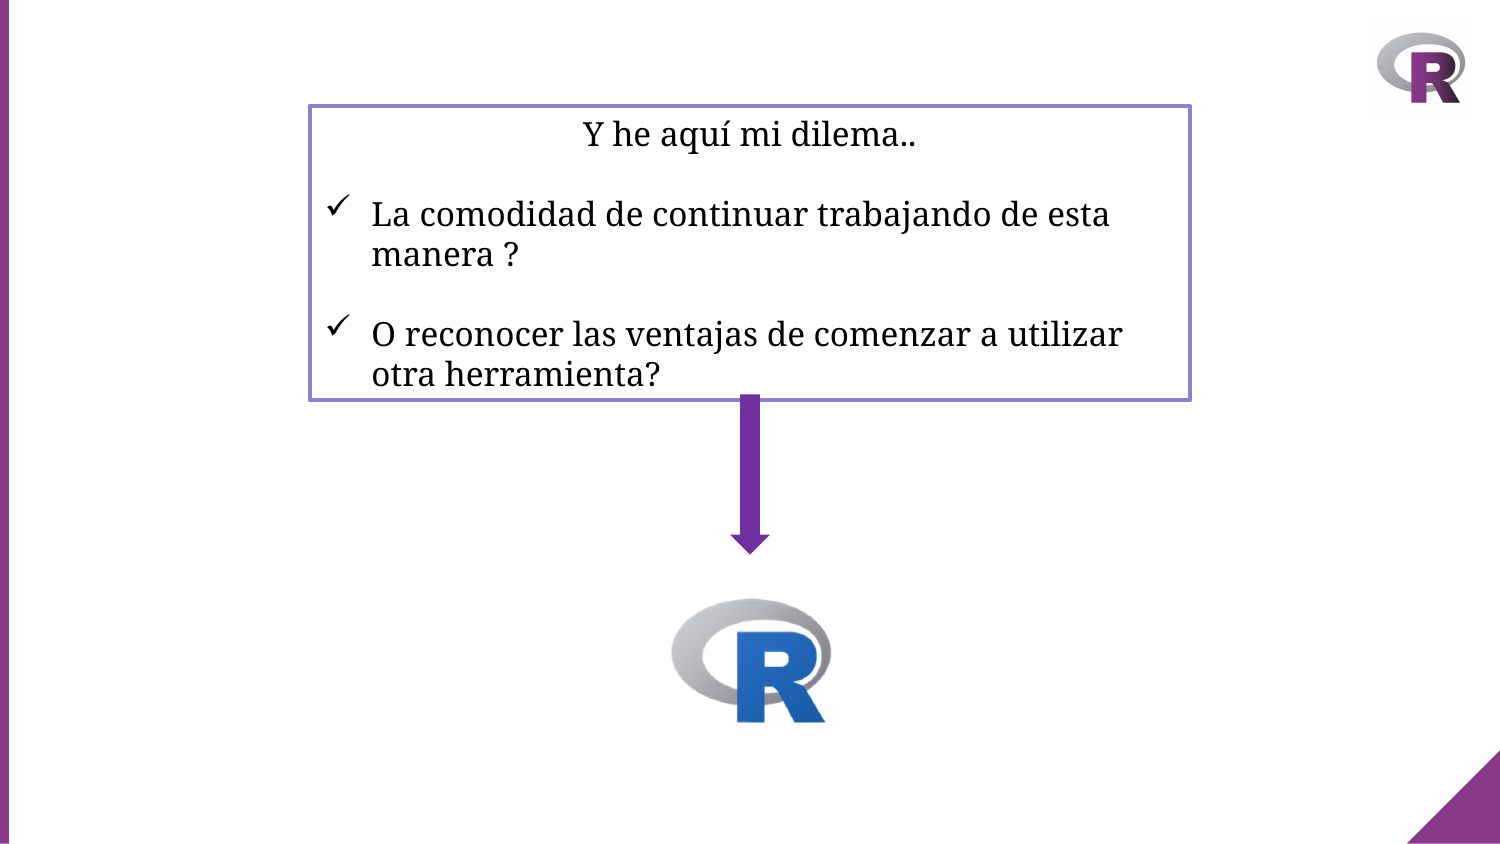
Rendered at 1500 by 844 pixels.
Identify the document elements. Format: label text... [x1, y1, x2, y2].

picture [1367, 14, 1475, 122]
picture [666, 593, 834, 730]
text_box Y he aquí mi dilema.. La comodidad de continuar trabajando de esta manera ? O reconocer las ventajas de comenzar a utilizar otra herramienta? [308, 104, 1192, 402]
text_box [728, 392, 772, 557]
